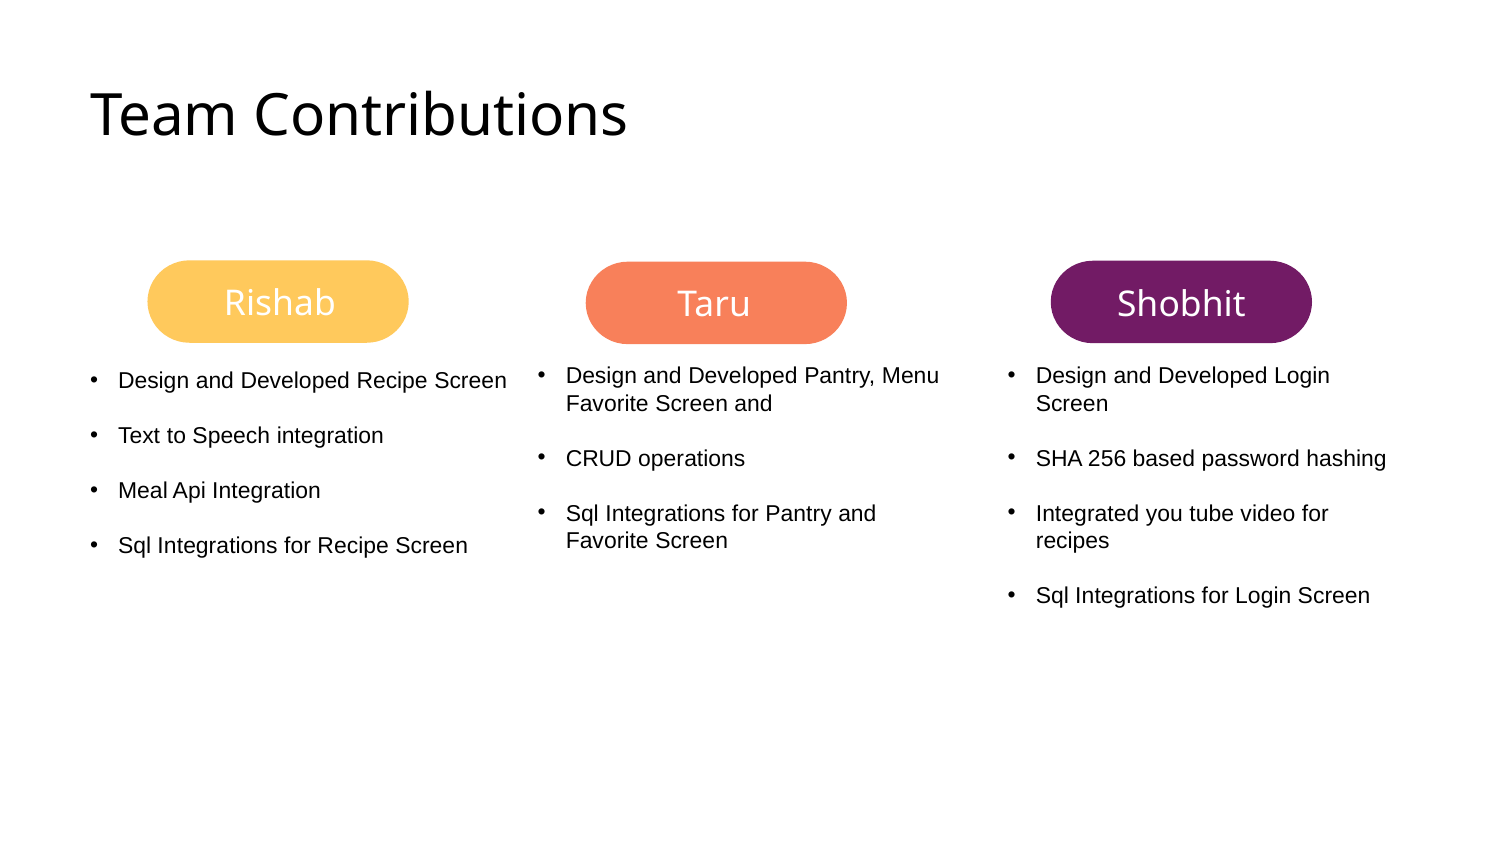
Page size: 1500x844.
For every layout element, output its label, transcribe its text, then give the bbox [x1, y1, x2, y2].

text_box [601, 261, 832, 271]
text_box [599, 333, 834, 345]
text_box [163, 260, 393, 269]
text_box [1065, 333, 1298, 344]
text_box Taru [583, 271, 846, 333]
text_box Design and Developed Pantry, Menu Favorite Screen and CRUD operations Sql Integrations for Pantry and Favorite Screen [522, 445, 978, 551]
text_box Design and Developed Login Screen SHA 256 based password hashing Integrated you tube video for recipes Sql Integrations for Login Screen [992, 445, 1423, 551]
text_box Shobhit [1050, 271, 1312, 333]
text_box Rishab [149, 269, 411, 332]
text_box [1065, 260, 1298, 271]
text_box [161, 332, 395, 343]
title Team Contributions [75, 61, 1425, 156]
text_box Design and Developed Recipe Screen Text to Speech integration Meal Api Integration Sql Integrations for Recipe Screen [75, 409, 570, 515]
